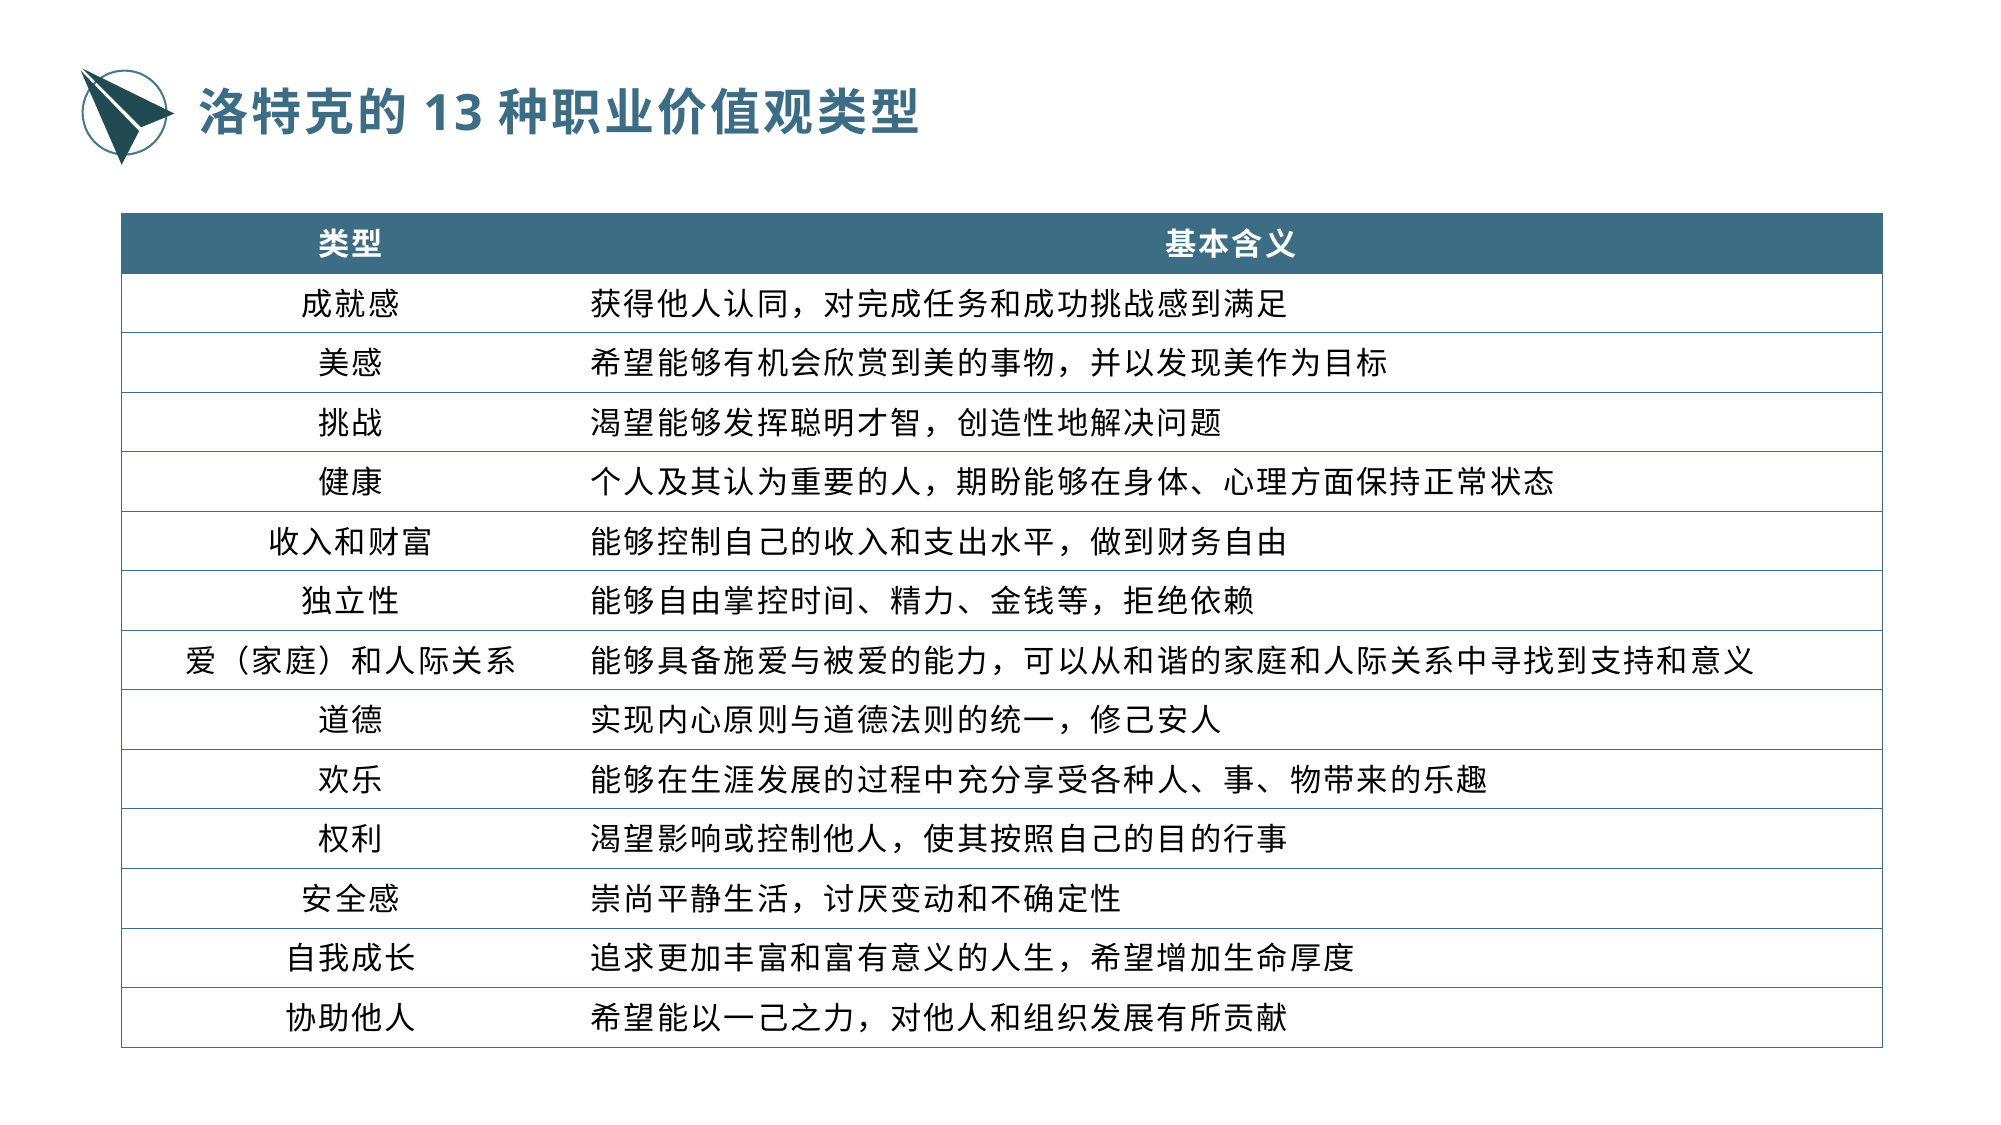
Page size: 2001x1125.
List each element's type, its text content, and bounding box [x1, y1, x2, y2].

table_cell 独立性 [122, 571, 579, 630]
table_cell 自我成长 [122, 929, 579, 987]
table_cell 个人及其认为重要的人，期盼能够在身体、心理方面保持正常状态 [579, 452, 1882, 511]
table_cell 安全感 [122, 869, 579, 928]
table_cell 希望能够有机会欣赏到美的事物，并以发现美作为目标 [579, 333, 1882, 392]
table_cell 道德 [122, 690, 579, 749]
table_header 基本含义 [579, 214, 1882, 273]
table_cell 权利 [122, 809, 579, 868]
table_cell 渴望能够发挥聪明才智，创造性地解决问题 [579, 393, 1882, 451]
table_cell 希望能以一己之力，对他人和组织发展有所贡献 [579, 988, 1882, 1047]
text_box 洛特克的13种职业价值观类型 [183, 72, 1184, 148]
table_cell 爱（家庭）和人际关系 [122, 631, 579, 689]
table_cell 获得他人认同，对完成任务和成功挑战感到满足 [579, 274, 1882, 332]
table_cell 实现内心原则与道德法则的统一，修己安人 [579, 690, 1882, 749]
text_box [80, 68, 175, 165]
table_cell 能够具备施爱与被爱的能力，可以从和谐的家庭和人际关系中寻找到支持和意义 [579, 631, 1882, 689]
table_cell 崇尚平静生活，讨厌变动和不确定性 [579, 869, 1882, 928]
table_cell 能够控制自己的收入和支出水平，做到财务自由 [579, 512, 1882, 570]
table_header 类型 [122, 214, 579, 273]
table_cell 美感 [122, 333, 579, 392]
table_cell 成就感 [122, 274, 579, 332]
table_cell 挑战 [122, 393, 579, 451]
table_cell 追求更加丰富和富有意义的人生，希望增加生命厚度 [579, 929, 1882, 987]
table_cell 健康 [122, 452, 579, 511]
table_cell 收入和财富 [122, 512, 579, 570]
table_cell 渴望影响或控制他人，使其按照自己的目的行事 [579, 809, 1882, 868]
table_cell 能够在生涯发展的过程中充分享受各种人、事、物带来的乐趣 [579, 750, 1882, 808]
table_cell 协助他人 [122, 988, 579, 1047]
table_cell 能够自由掌控时间、精力、金钱等，拒绝依赖 [579, 571, 1882, 630]
table_cell 欢乐 [122, 750, 579, 808]
